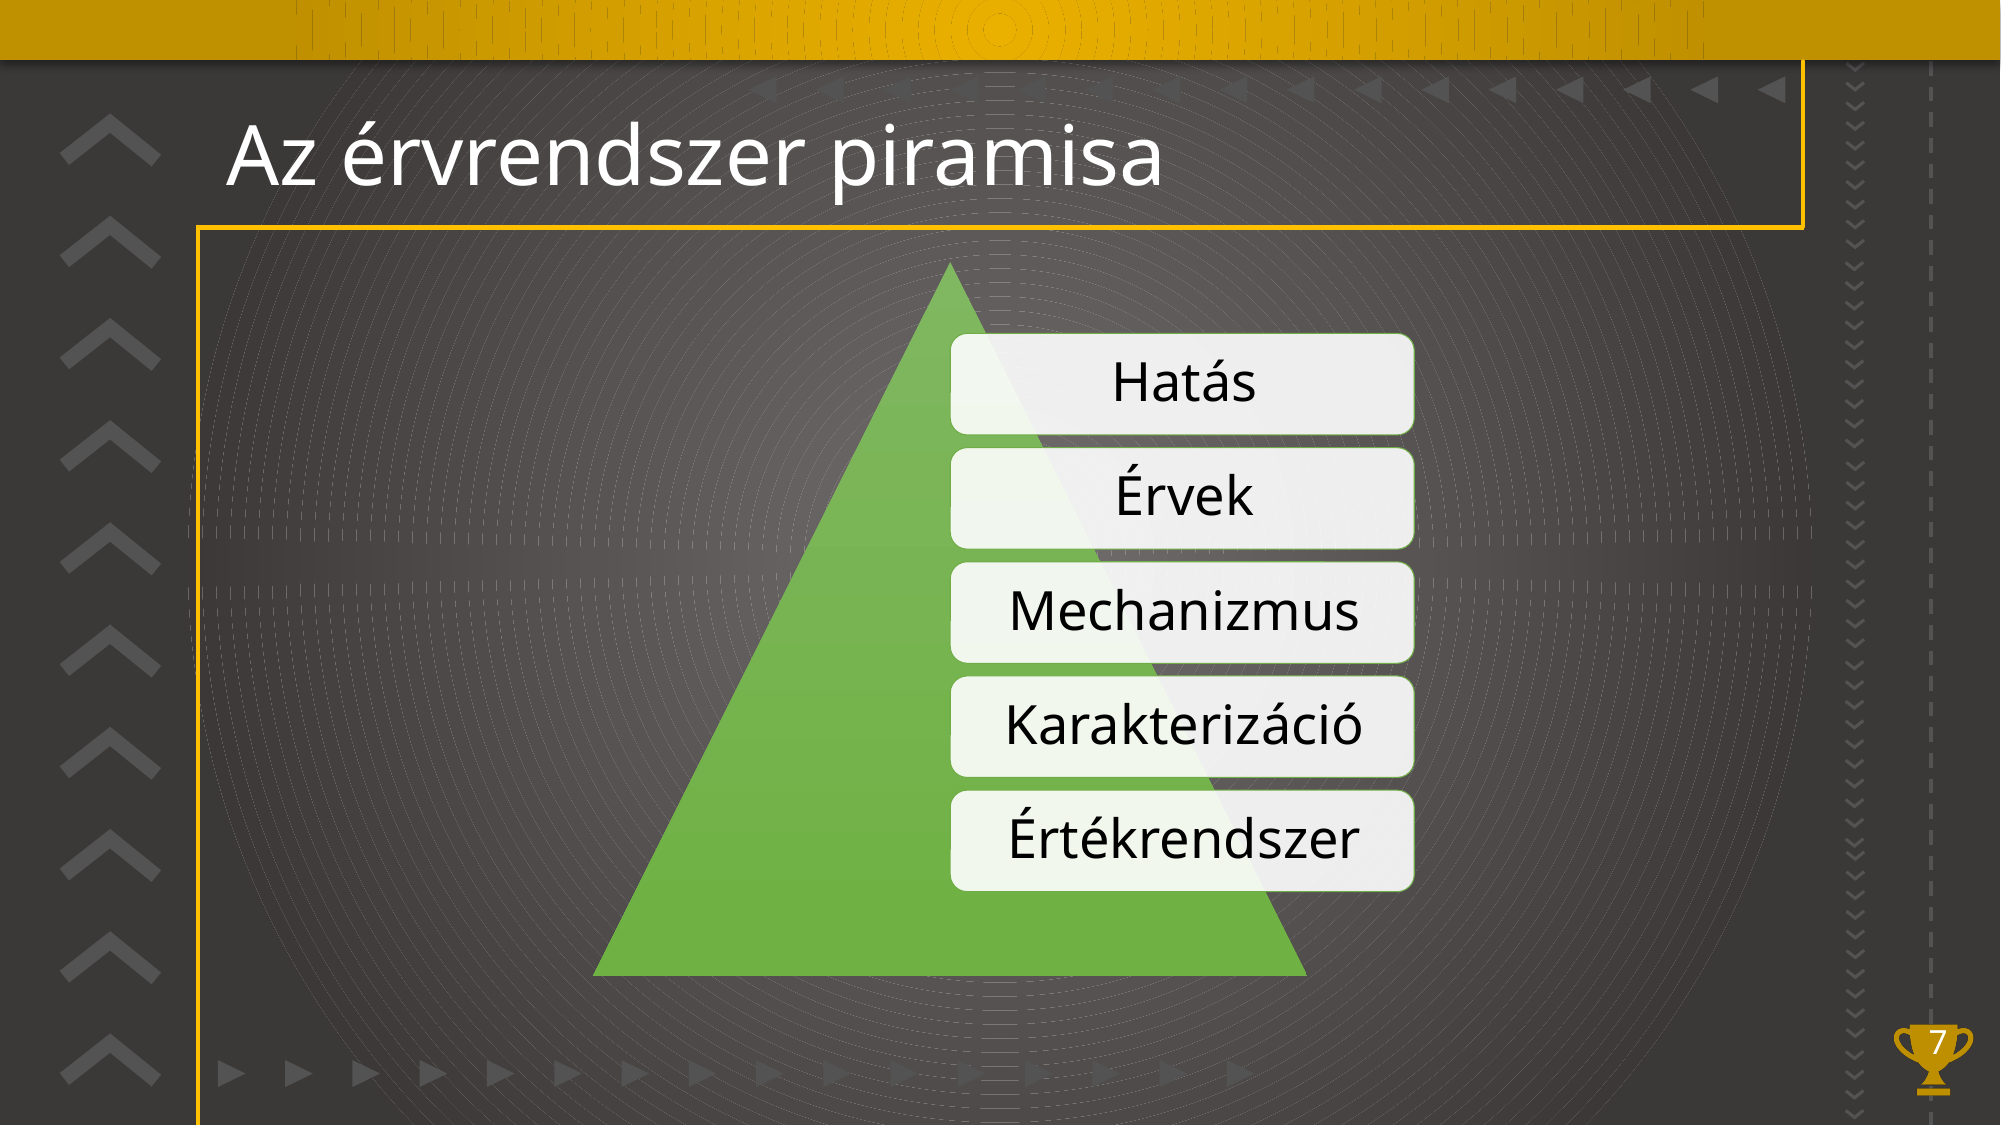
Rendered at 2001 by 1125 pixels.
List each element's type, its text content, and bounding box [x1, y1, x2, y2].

title Az érvrendszer piramisa [195, 58, 1805, 259]
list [200, 261, 1808, 976]
picture [1889, 1015, 1978, 1105]
slide_number 7 [1512, 1014, 1963, 1074]
